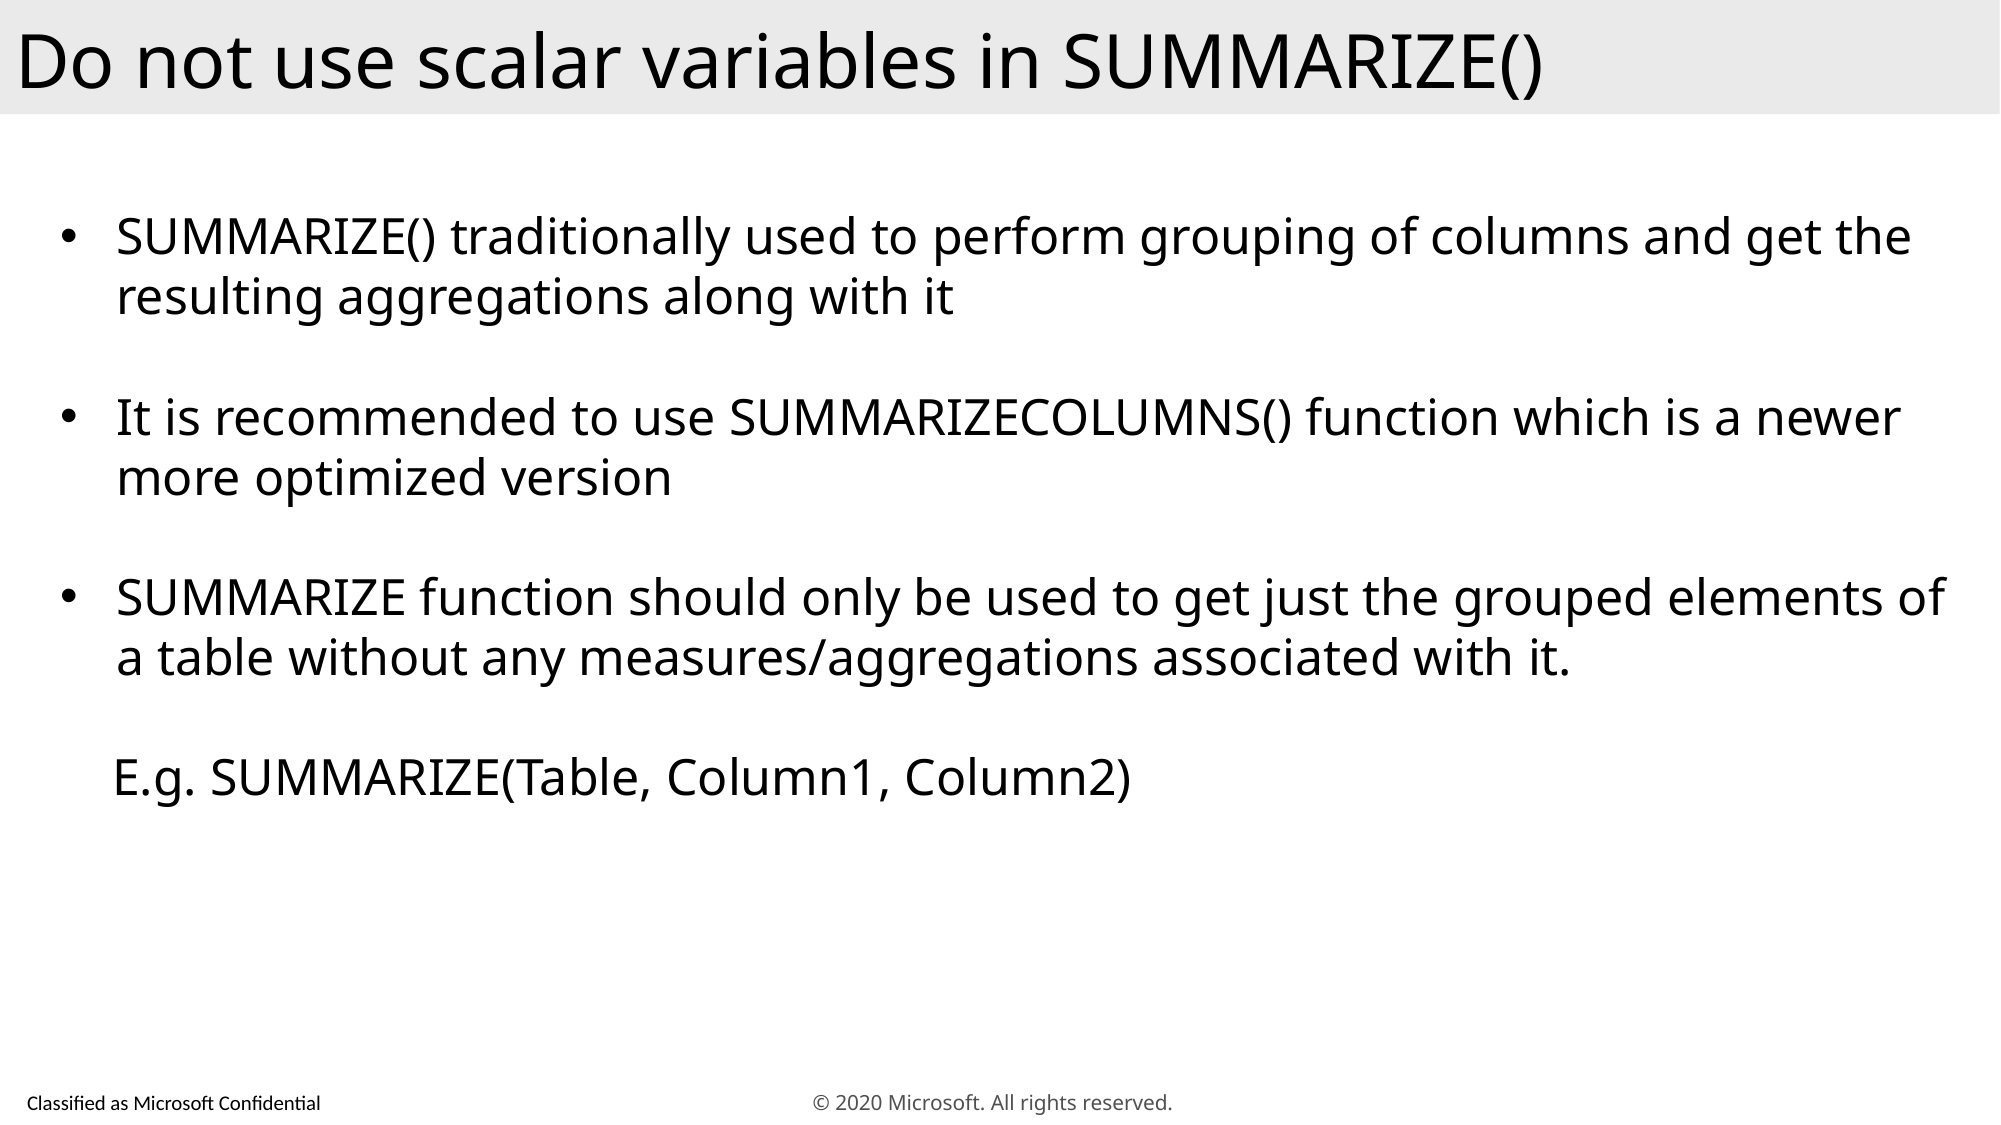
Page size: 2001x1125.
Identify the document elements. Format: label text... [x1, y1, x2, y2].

text_box SUMMARIZE() traditionally used to perform grouping of columns and get the resulting aggregations along with it It is recommended to use SUMMARIZECOLUMNS() function which is a newer more optimized version SUMMARIZE function should only be used to get just the grouped elements of a table without any measures/aggregations associated with it. E.g. SUMMARIZE(Table, Column1, Column2) [45, 137, 1985, 1053]
text_box [0, 0, 2000, 115]
title Do not use scalar variables in SUMMARIZE() [0, 6, 1879, 209]
footer © 2020 Microsoft. All rights reserved. [663, 1084, 1338, 1122]
